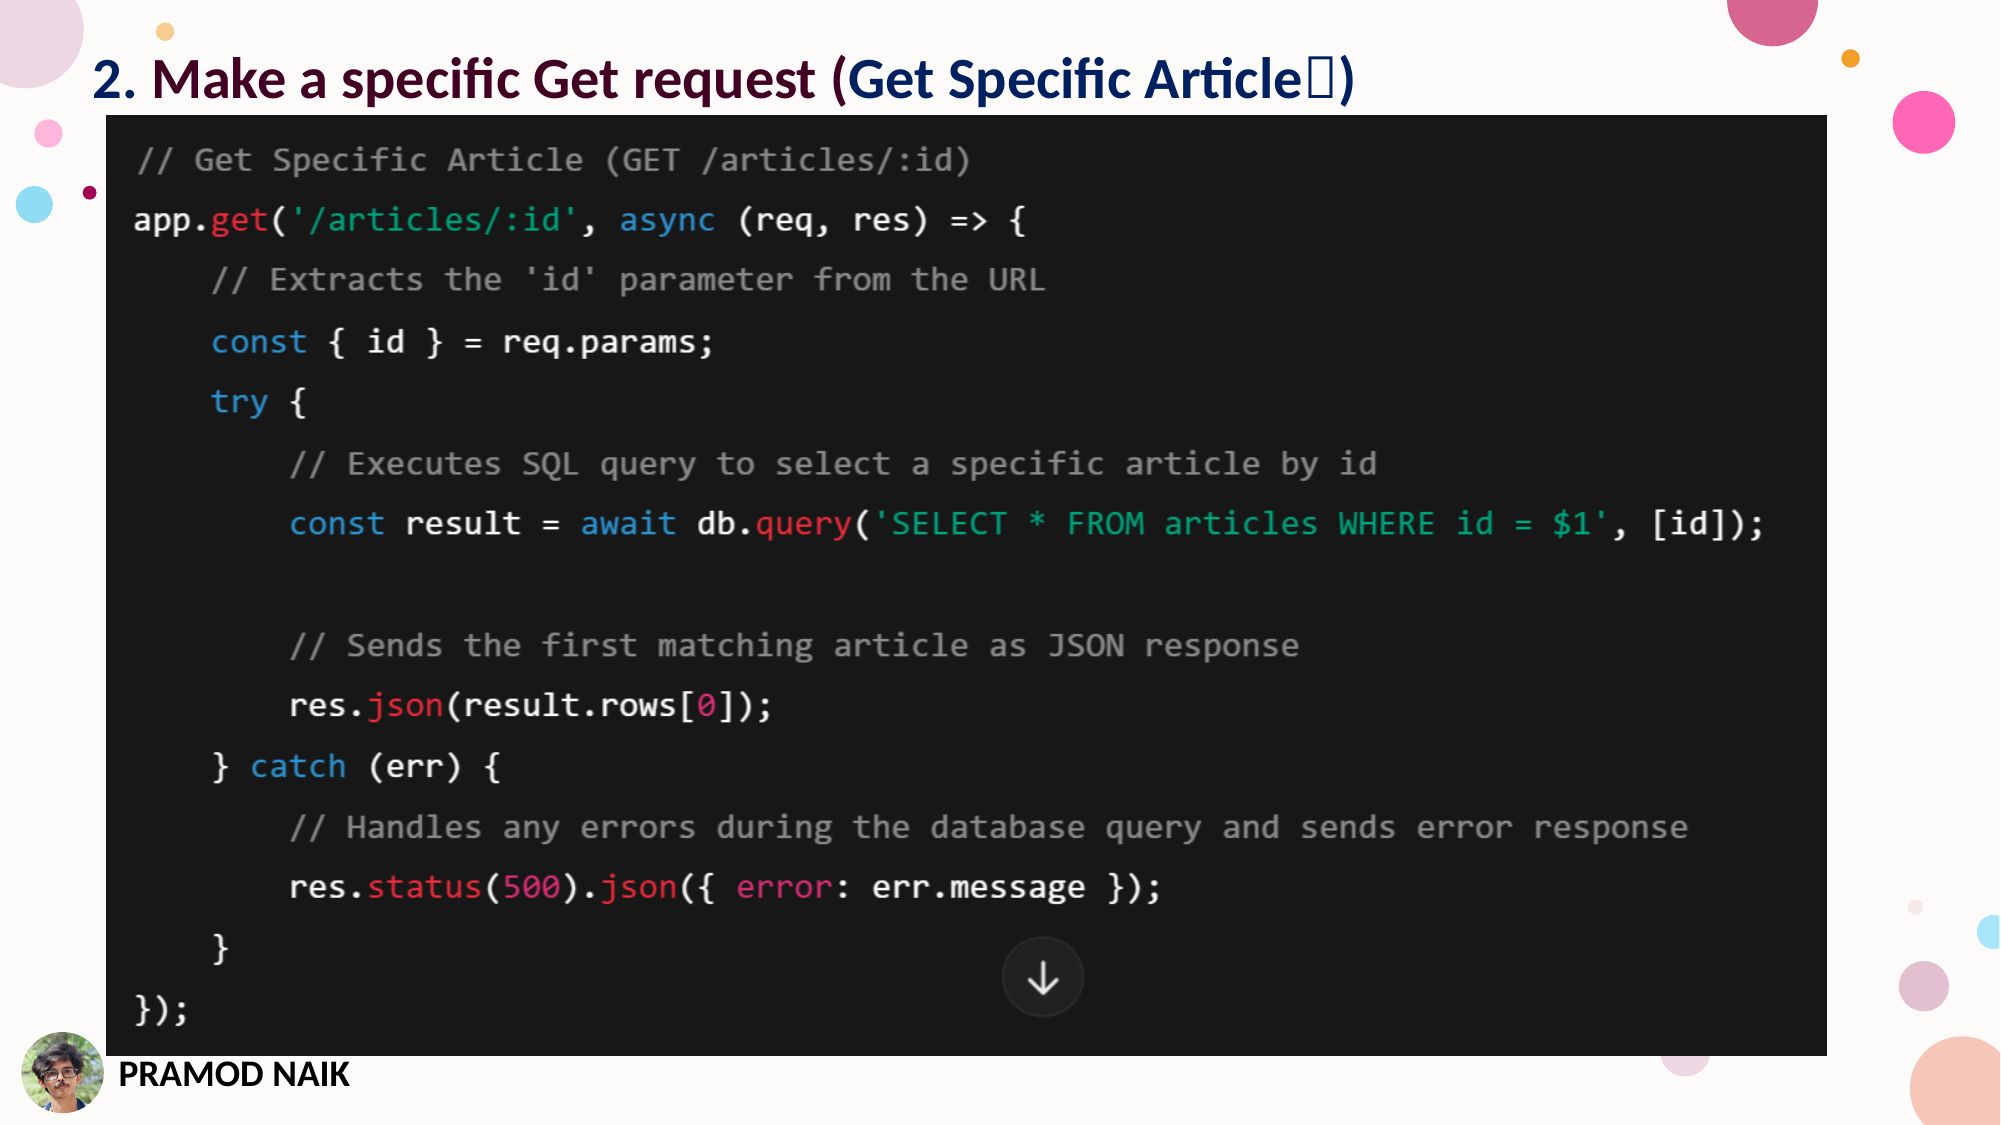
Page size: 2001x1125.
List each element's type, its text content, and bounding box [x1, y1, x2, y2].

list 2. Make a specific Get request (Get Specific Article) [77, 41, 1827, 191]
picture [106, 115, 1827, 1056]
picture [21, 1031, 104, 1114]
